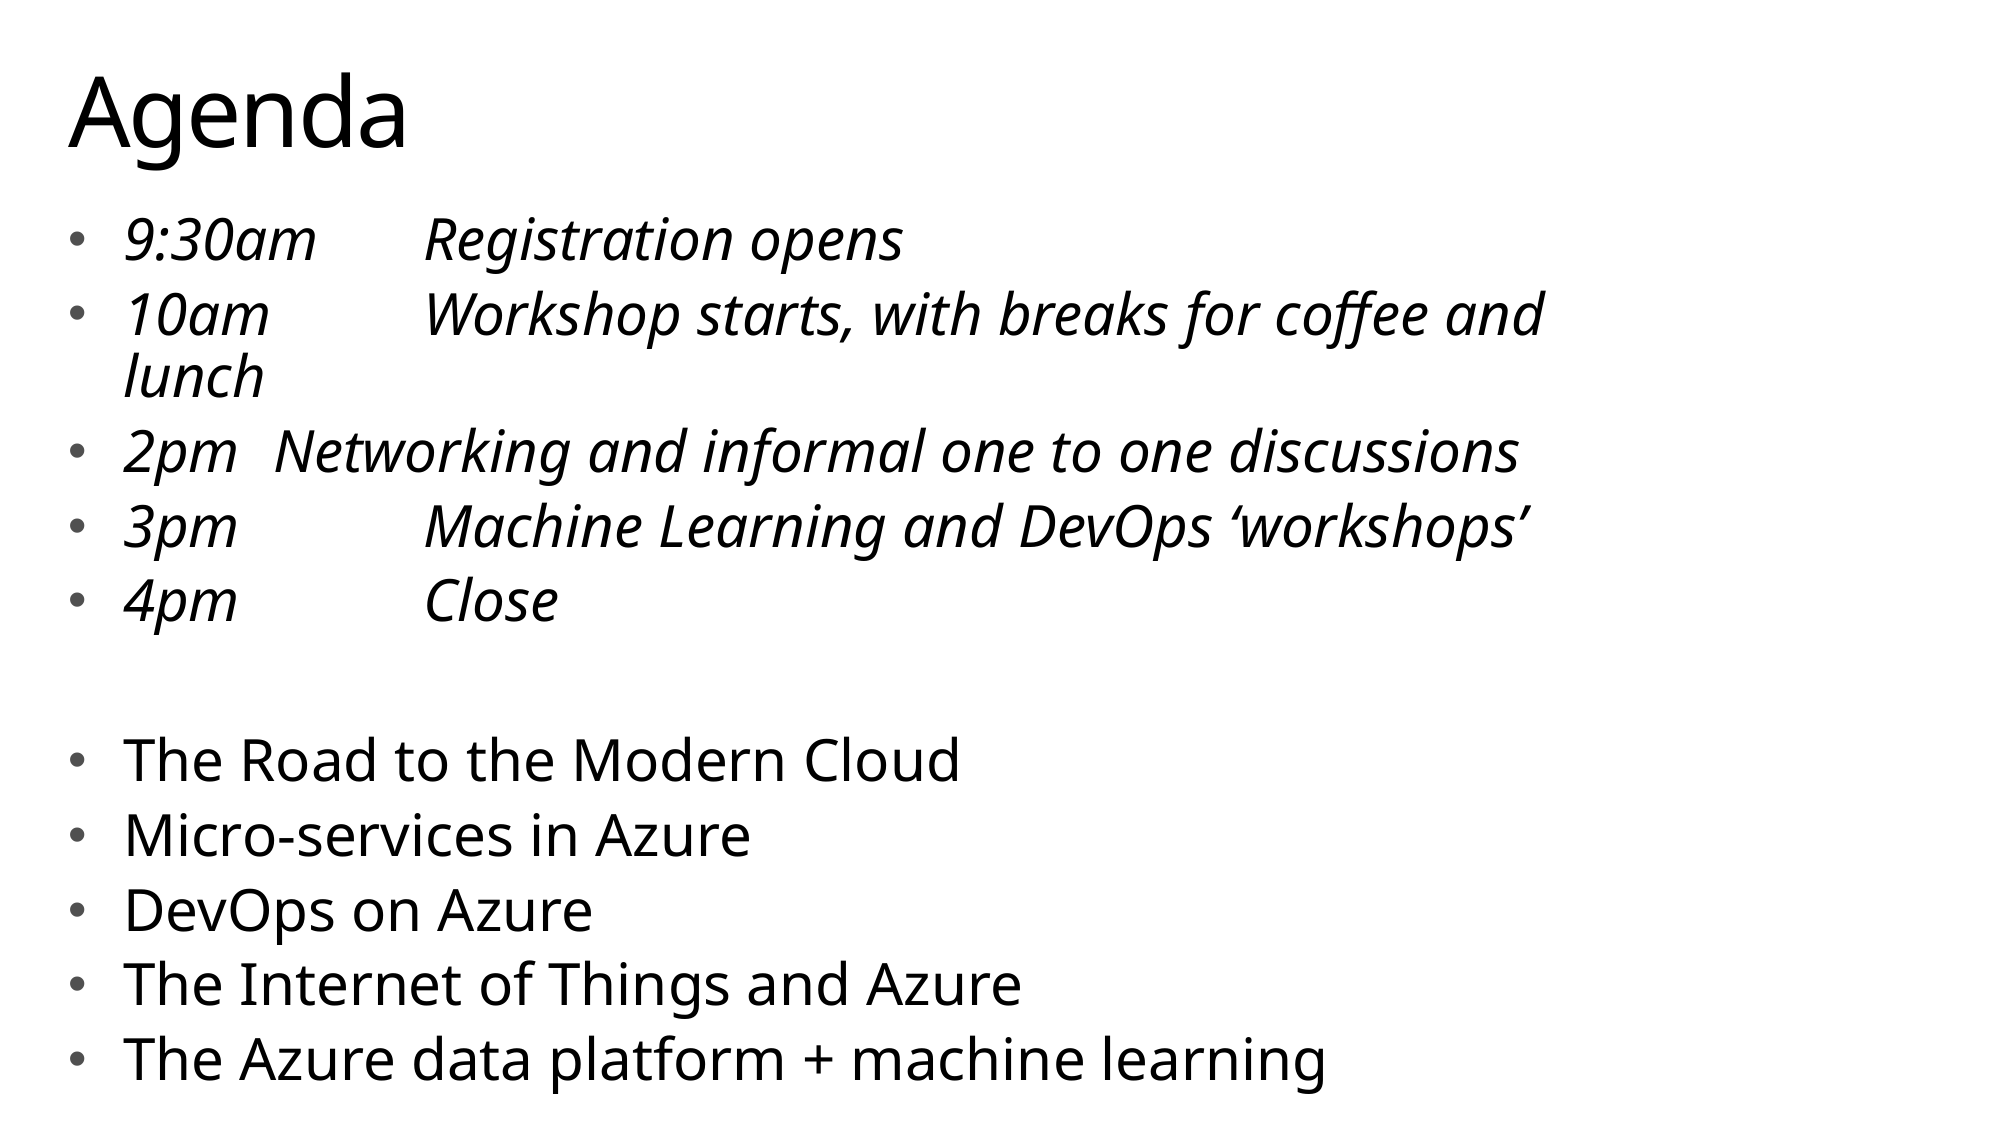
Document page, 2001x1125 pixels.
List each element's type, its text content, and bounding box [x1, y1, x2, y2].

list 9:30am Registration opens 10am Workshop starts, with breaks for coffee and lunch 2pm Networking and informal one to one discussions 3pm Machine Learning and DevOps ‘workshops’ 4pm Close The Road to the Modern Cloud Micro-services in Azure DevOps on Azure The Internet of Things and Azure The Azure data platform + machine learning [44, 196, 1722, 1078]
title Agenda [44, 47, 1957, 196]
